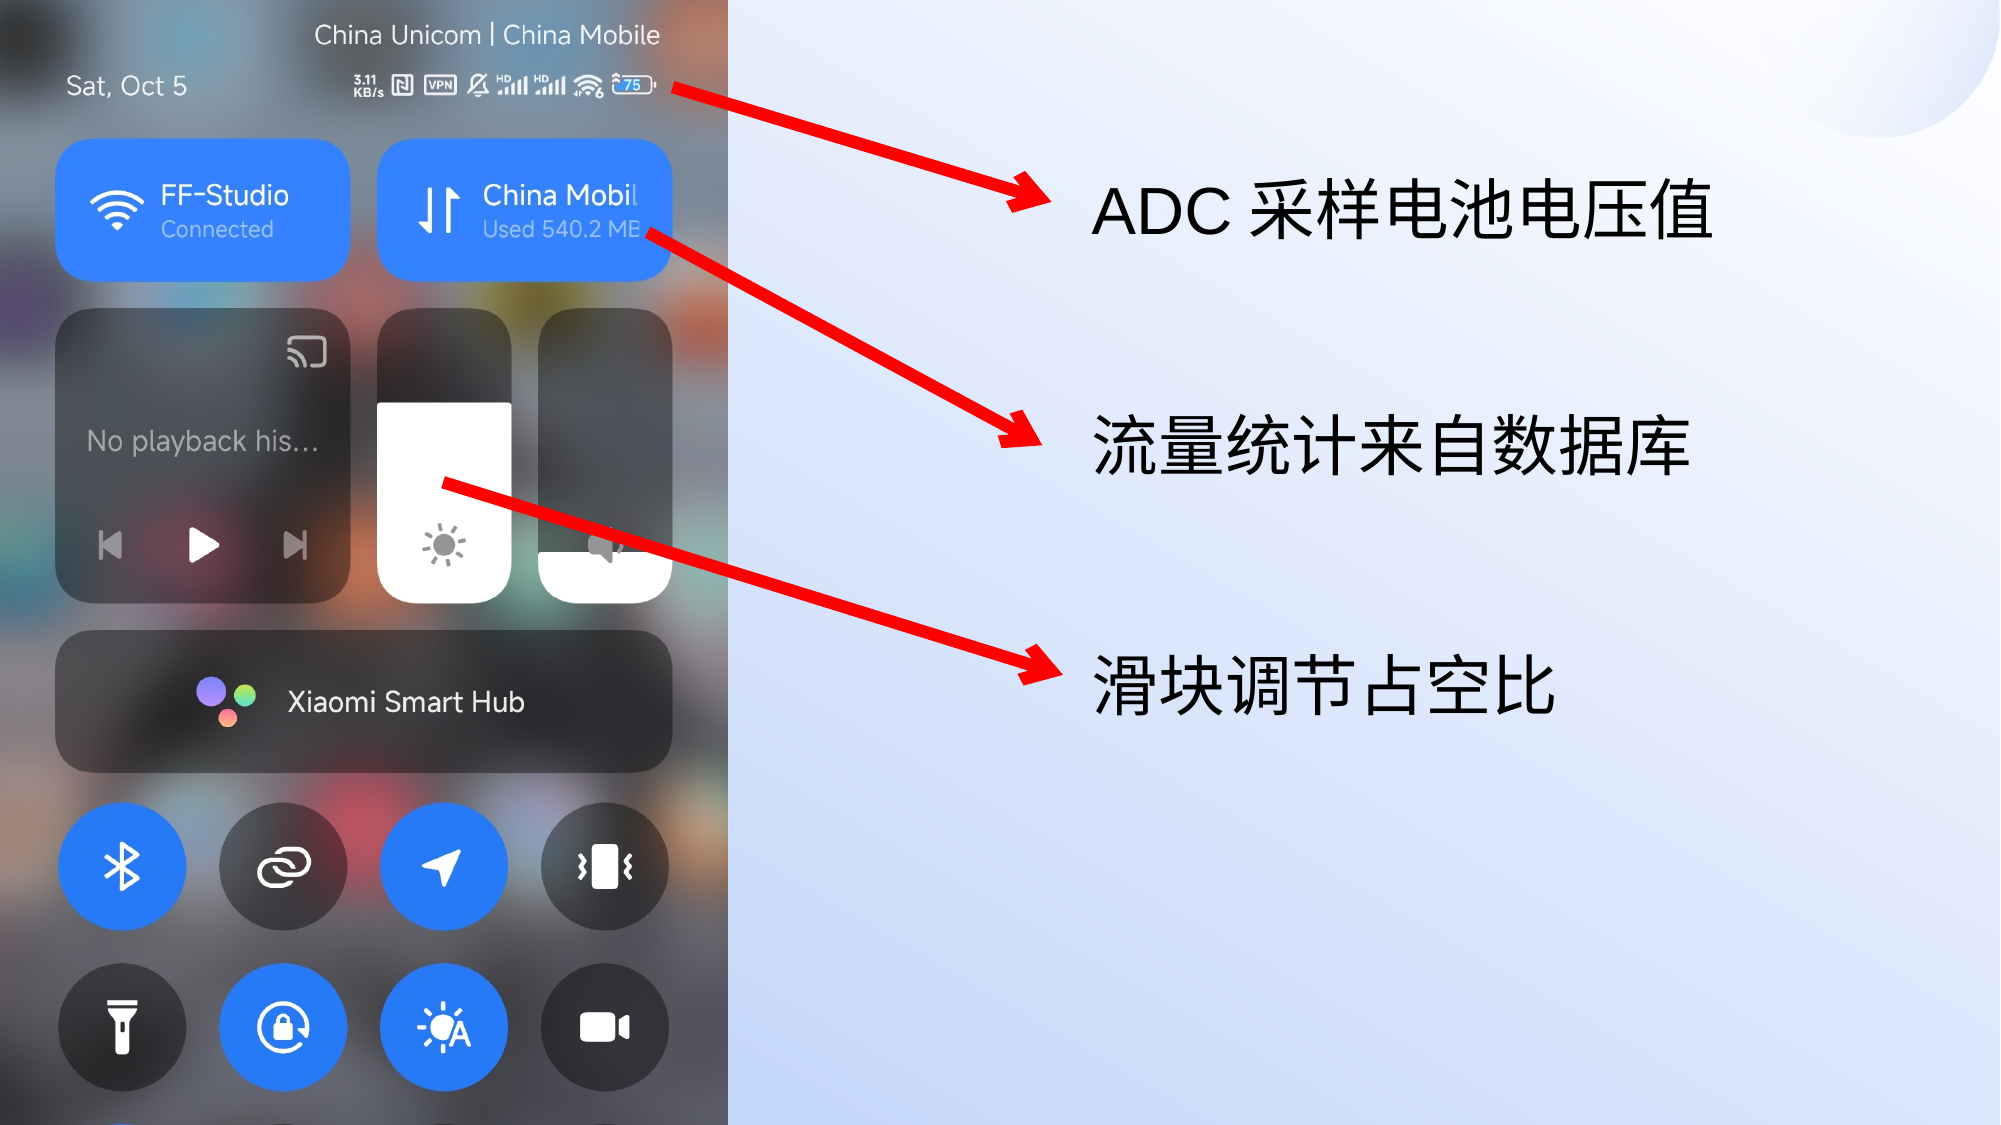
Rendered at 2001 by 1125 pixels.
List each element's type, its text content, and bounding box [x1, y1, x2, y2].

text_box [443, 482, 1064, 675]
text_box ADC采样电池电压值 [1076, 160, 1734, 246]
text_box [672, 87, 1052, 202]
picture [0, 0, 728, 1125]
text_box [647, 232, 1043, 446]
text_box 滑块调节占空比 [1076, 636, 1734, 722]
text_box 流量统计来自数据库 [1076, 396, 1734, 483]
